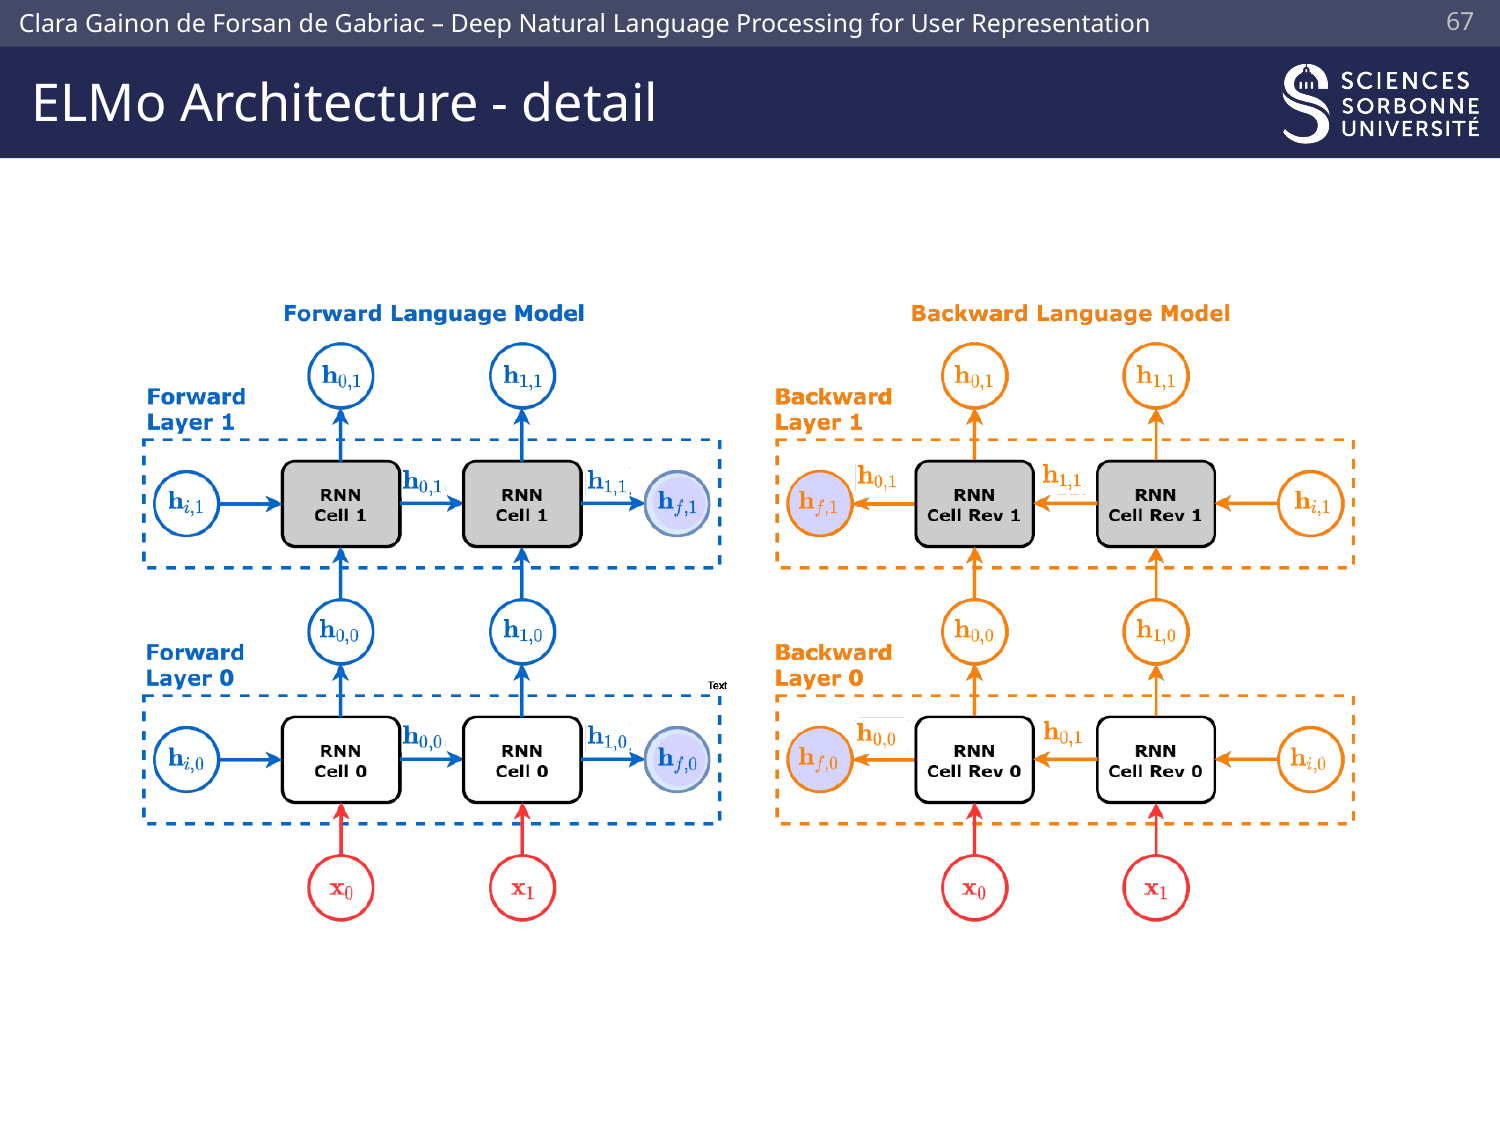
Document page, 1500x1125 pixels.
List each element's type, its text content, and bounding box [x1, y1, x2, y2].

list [96, 280, 1404, 937]
slide_number 66 [1411, 0, 1490, 54]
title ELMo Architecture - detail [16, 48, 1266, 161]
